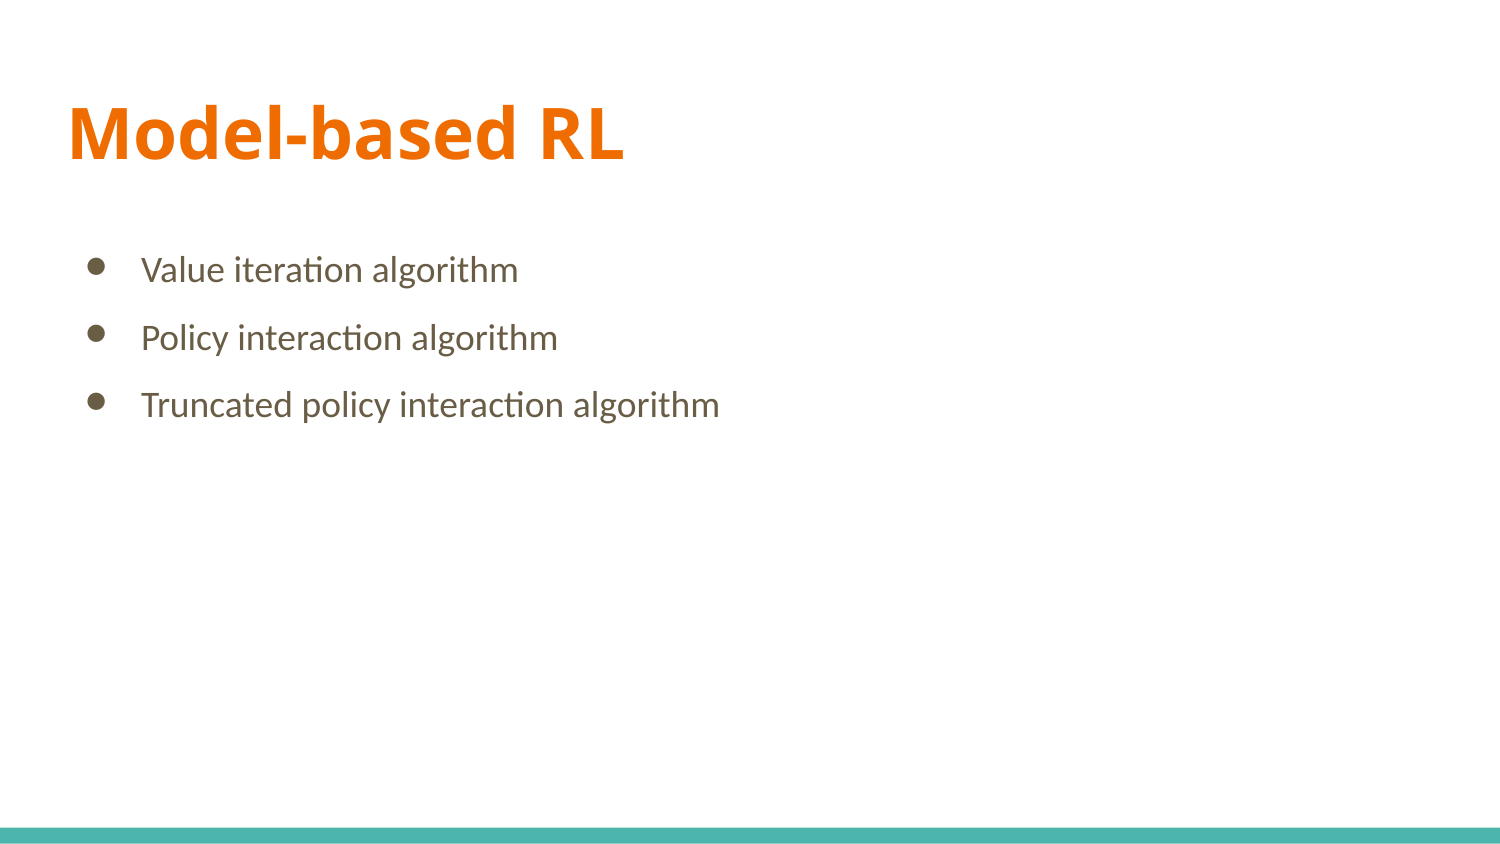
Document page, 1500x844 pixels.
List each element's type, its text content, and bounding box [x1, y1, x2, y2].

title Model-based RL [51, 72, 1449, 189]
list Value iteration algorithm Policy interaction algorithm Truncated policy interaction algorithm [51, 207, 1449, 750]
